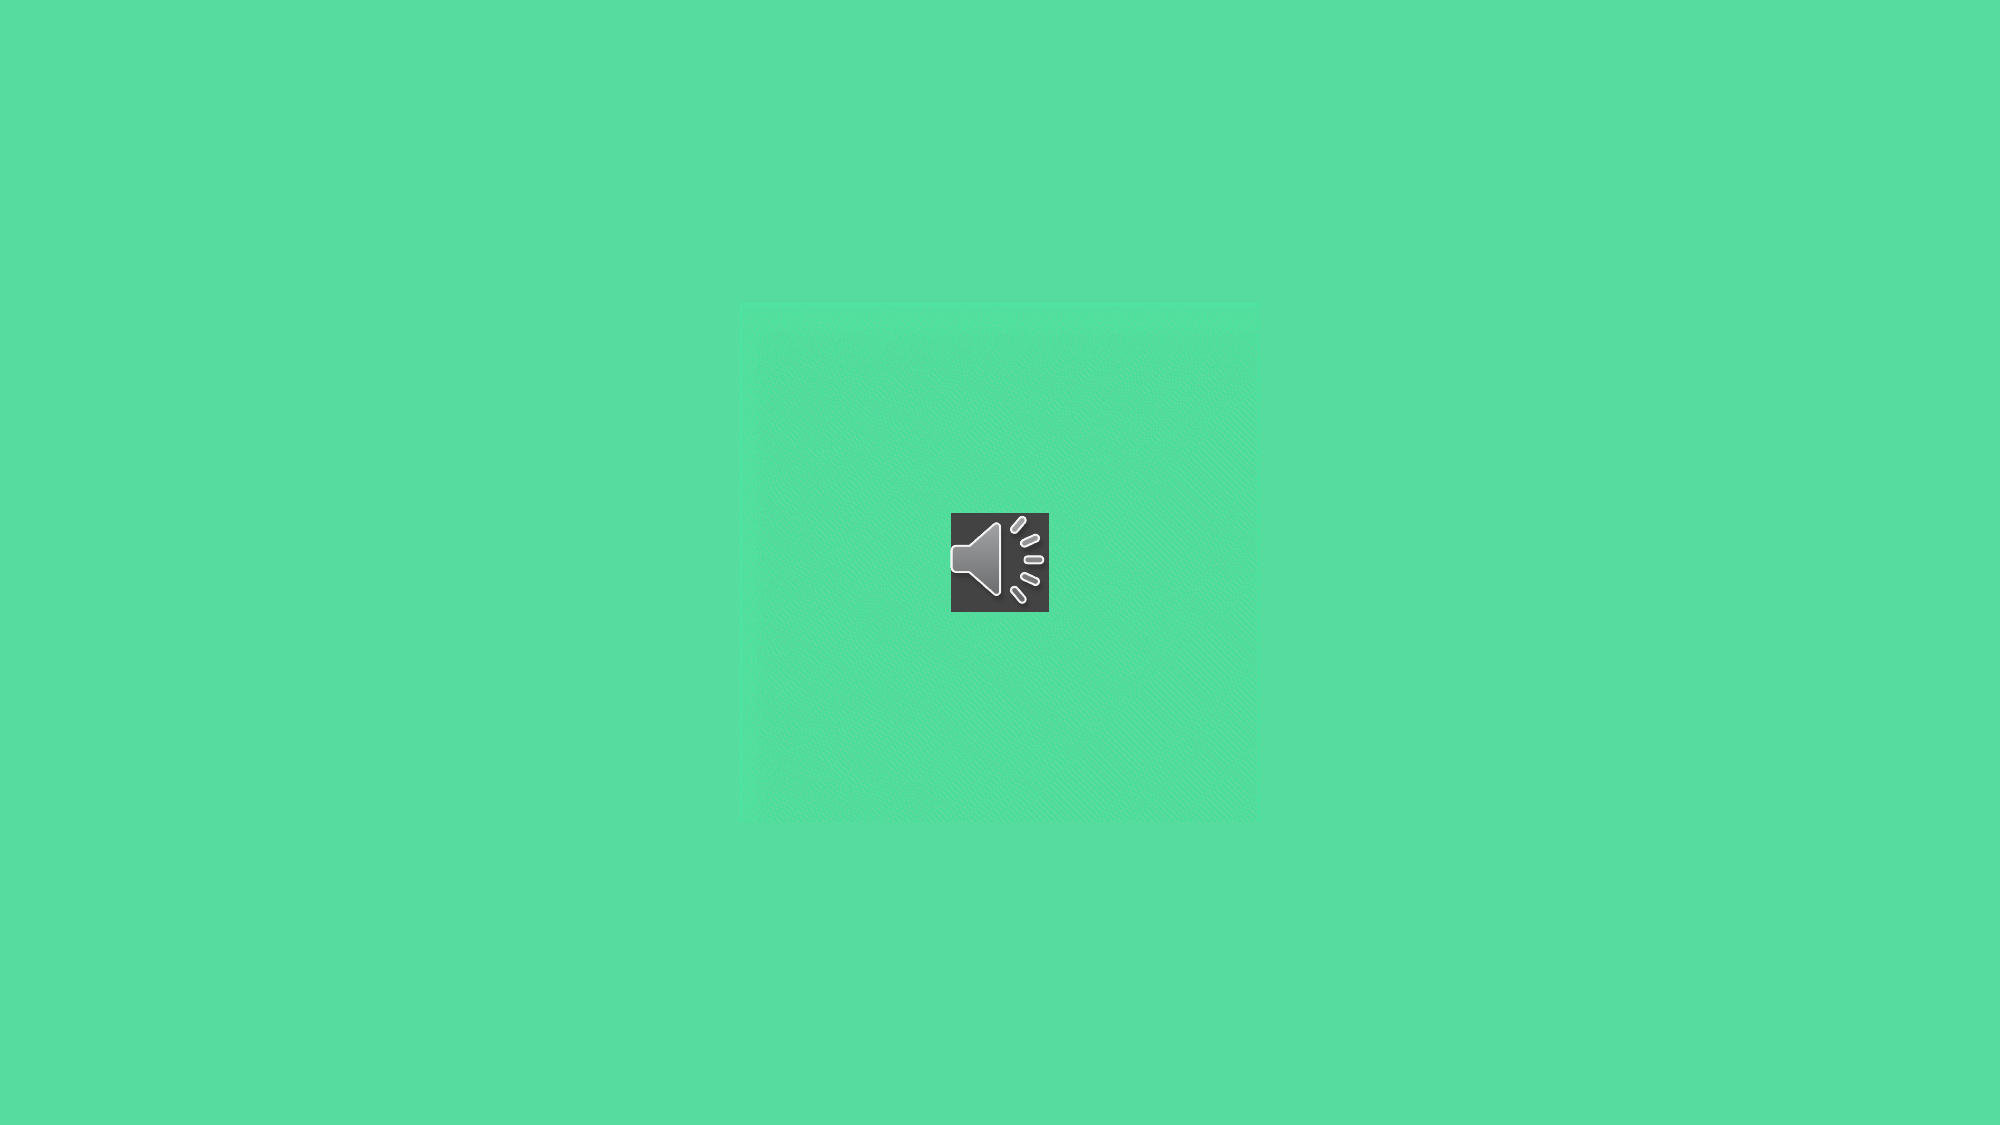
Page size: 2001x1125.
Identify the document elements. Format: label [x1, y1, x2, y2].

picture [740, 303, 1260, 822]
